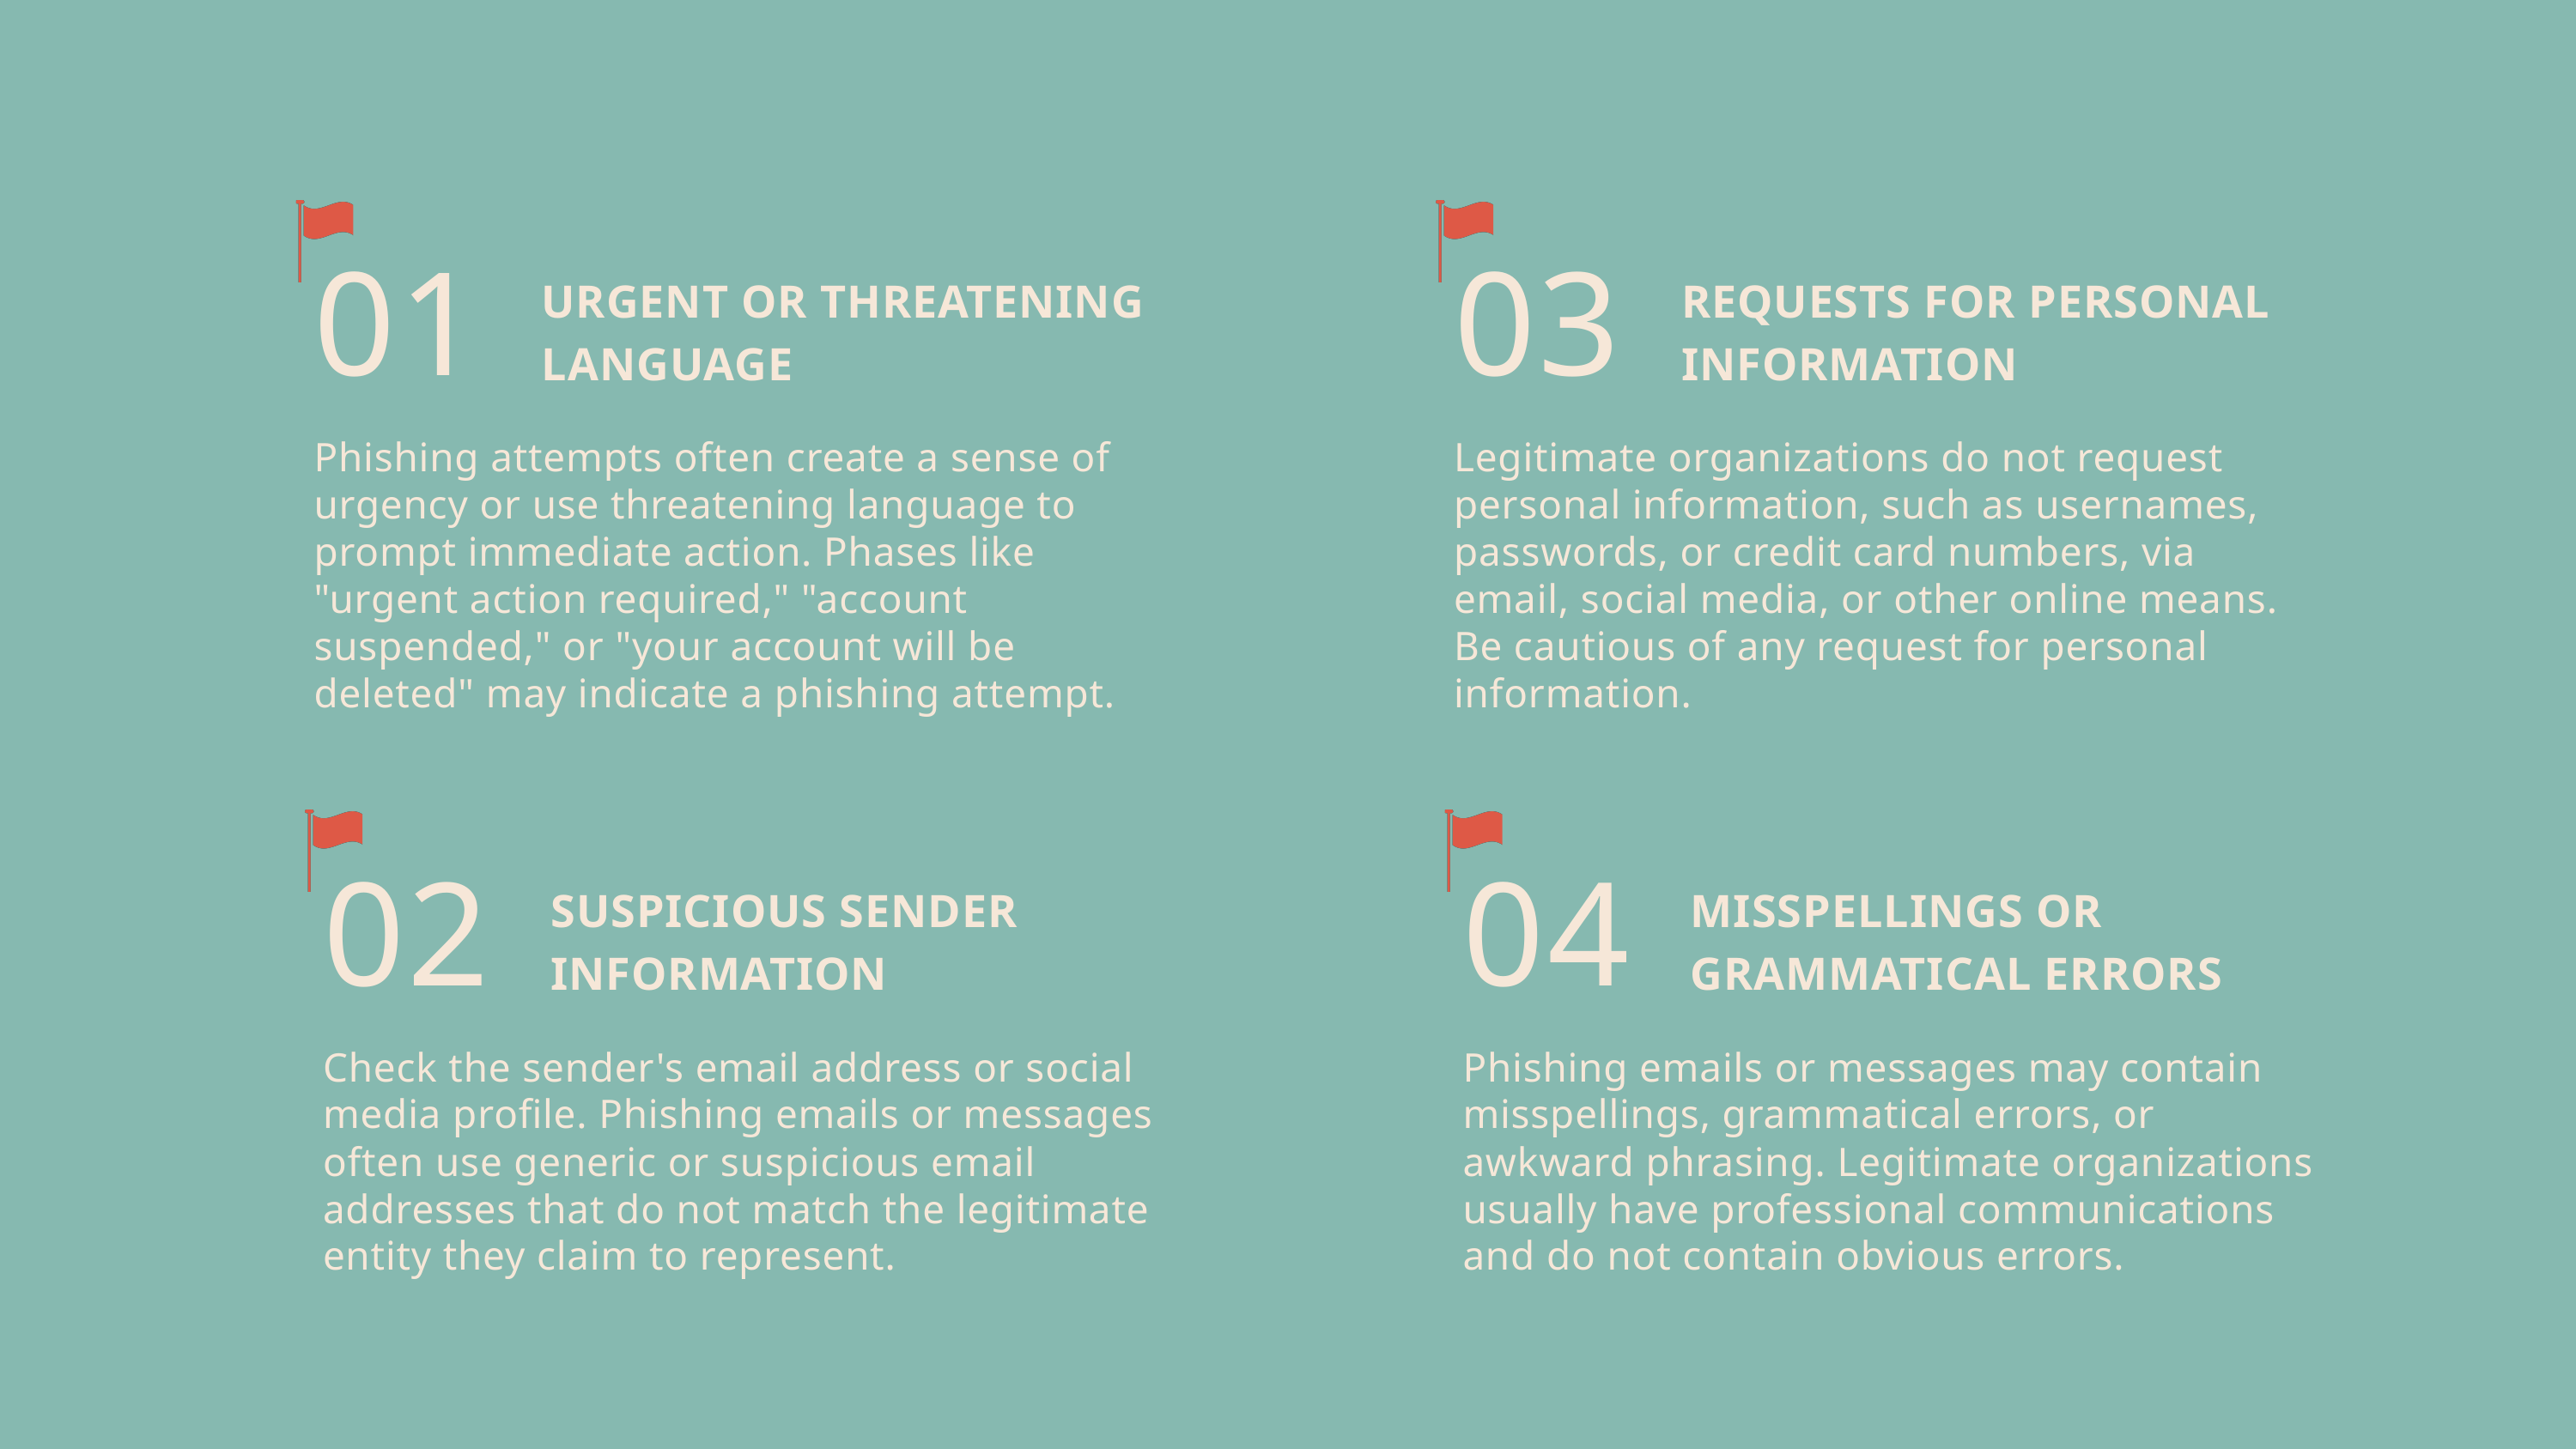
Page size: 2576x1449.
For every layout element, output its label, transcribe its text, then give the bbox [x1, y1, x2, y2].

text_box Legitimate organizations do not request personal information, such as usernames, passwords, or credit card numbers, via email, social media, or other online means. Be cautious of any request for personal information. [1454, 432, 2314, 716]
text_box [1453, 240, 2314, 413]
text_box Phishing emails or messages may contain misspellings, grammatical errors, or awkward phrasing. Legitimate organizations usually have professional communications and do not contain obvious errors. [1462, 1042, 2323, 1279]
text_box [295, 200, 354, 282]
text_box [1462, 850, 2324, 1022]
text_box [305, 809, 363, 892]
text_box Check the sender's email address or social media profile. Phishing emails or messages often use generic or suspicious email addresses that do not match the legitimate entity they claim to represent. [323, 1042, 1183, 1279]
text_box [313, 240, 1175, 413]
text_box [1444, 809, 1503, 892]
text_box [1436, 200, 1494, 282]
text_box Phishing attempts often create a sense of urgency or use threatening language to prompt immediate action. Phases like "urgent action required," "account suspended," or "your account will be deleted" may indicate a phishing attempt. [313, 432, 1174, 716]
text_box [322, 850, 1183, 1022]
